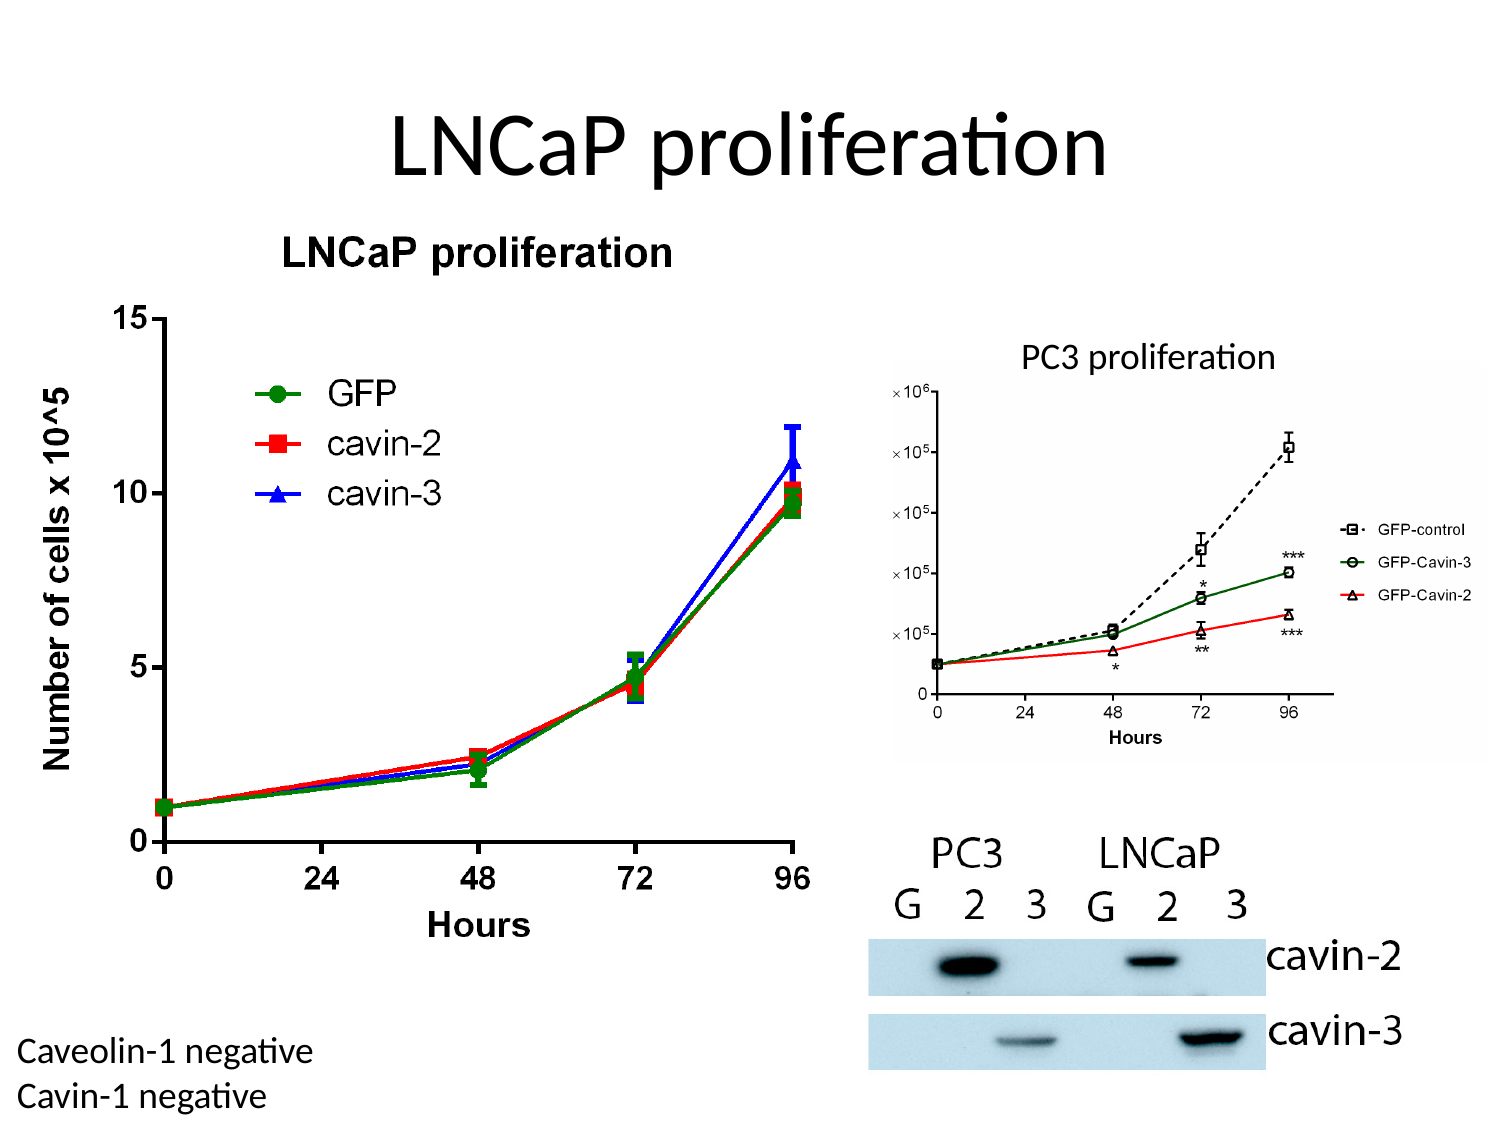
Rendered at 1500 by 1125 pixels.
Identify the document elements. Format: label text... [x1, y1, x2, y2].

picture [5, 197, 1487, 1095]
text_box PC3 proliferation [1006, 324, 1292, 360]
text_box Caveolin-1 negative Cavin-1 negative [2, 1018, 330, 1124]
title LNCaP proliferation [75, 45, 1425, 233]
